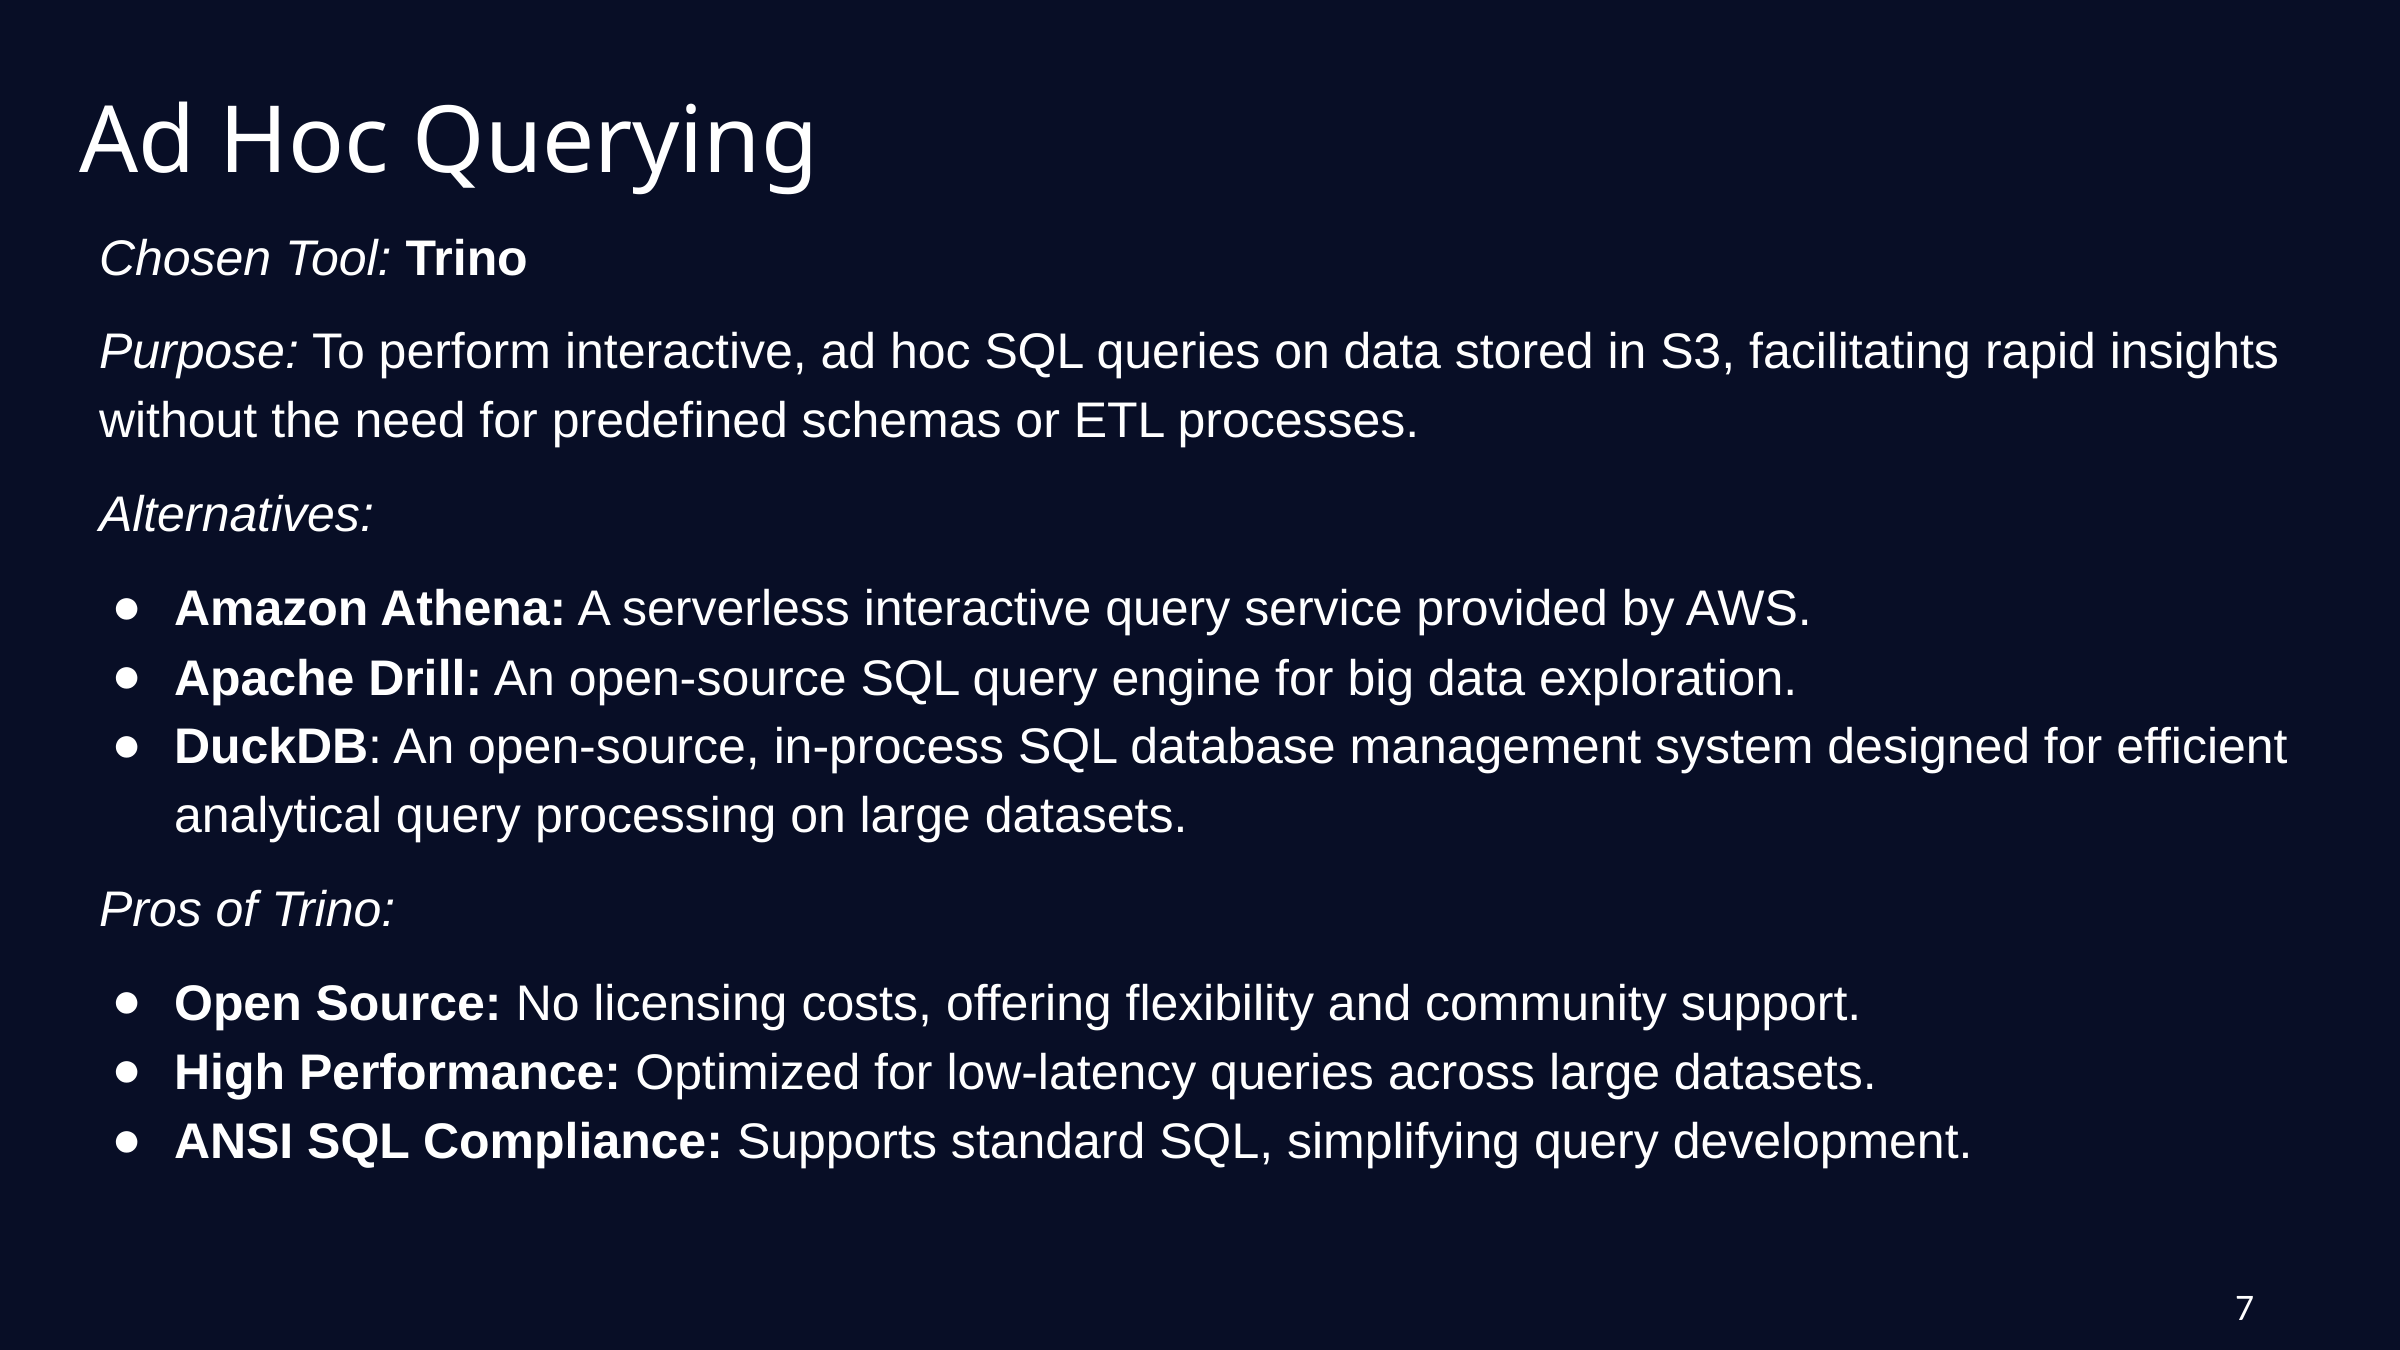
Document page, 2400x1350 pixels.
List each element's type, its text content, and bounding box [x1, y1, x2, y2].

text_box Ad Hoc Querying [79, 52, 1120, 170]
text_box Chosen Tool: Trino Purpose: To perform interactive, ad hoc SQL queries on data stored in S3, facilitating rapid insights without the need for predefined schemas or ETL processes. Alternatives: Amazon Athena: A serverless interactive query service provided by AWS. Apache Drill: An open-source SQL query engine for big data exploration. DuckDB: An open-source, in-process SQL database management system designed for efficient analytical query processing on large datasets. Pros of Trino: Open Source: No licensing costs, offering flexibility and community support. High Performance: Optimized for low-latency queries across large datasets. ANSI SQL Compliance: Supports standard SQL, simplifying query development. [99, 216, 2364, 1282]
text_box 7 [2093, 1268, 2396, 1342]
